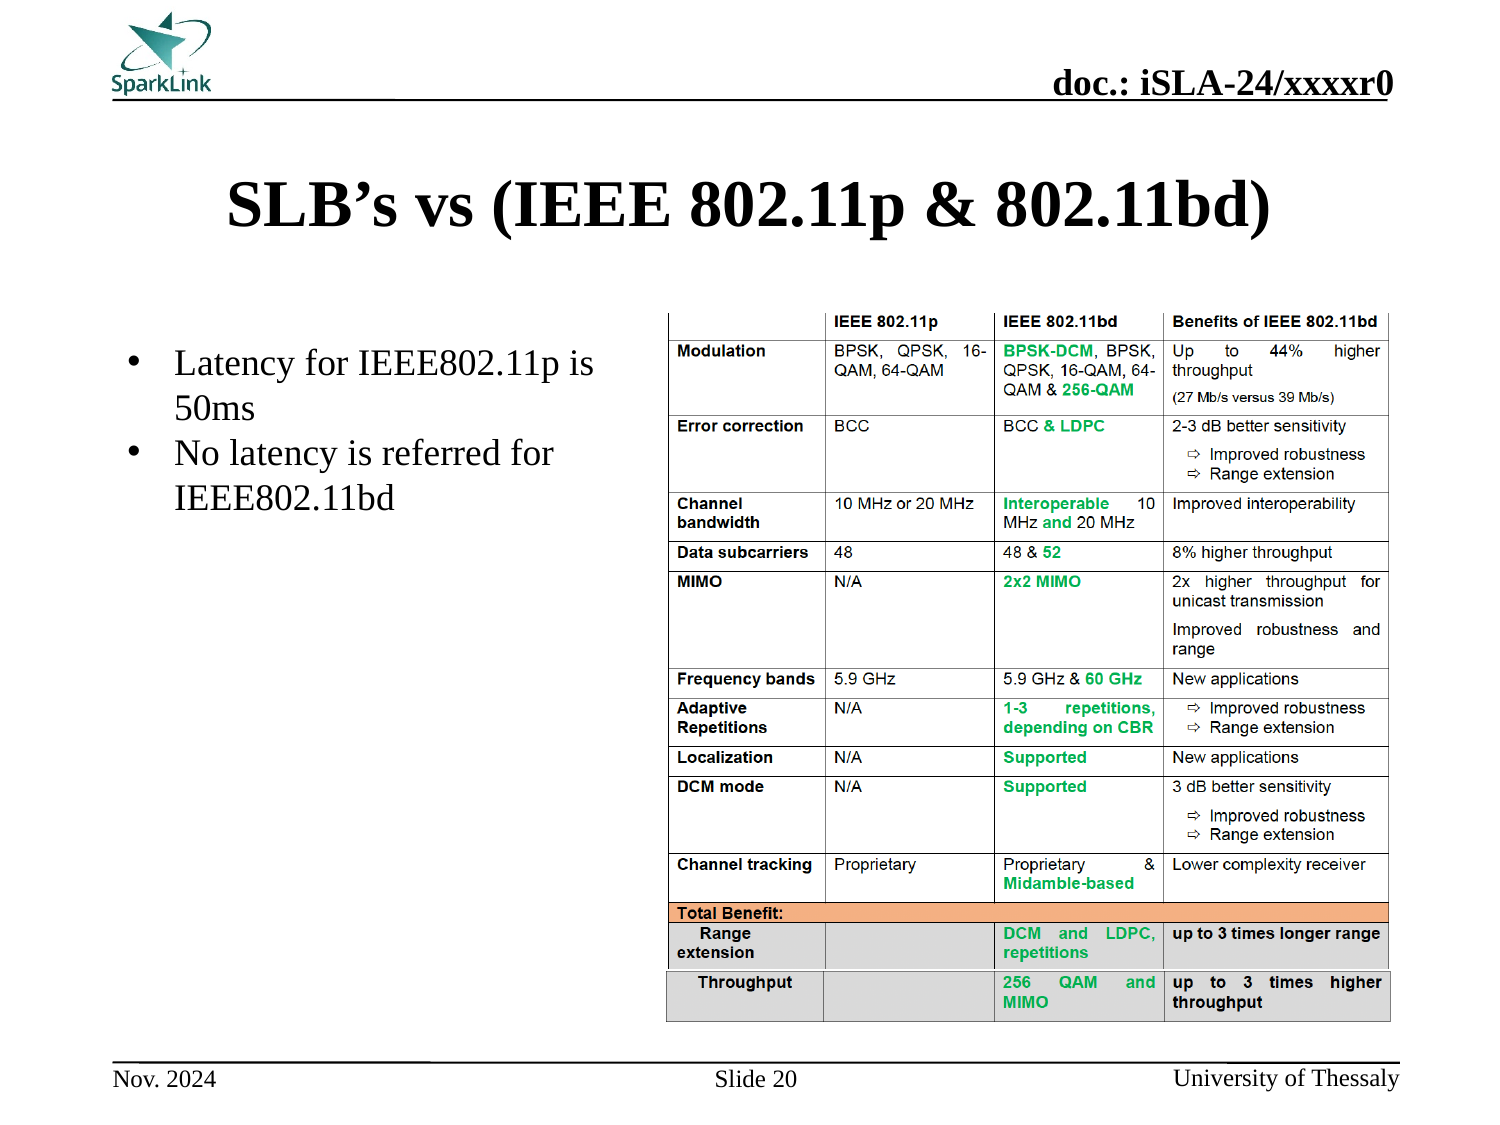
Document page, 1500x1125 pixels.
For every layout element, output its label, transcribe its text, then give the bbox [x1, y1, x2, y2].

picture [660, 313, 1394, 1026]
title SLB’s vs (IEEE 802.11p & 802.11bd) [112, 112, 1388, 288]
text_box Latency for IEEE802.11p is 50ms No latency is referred for IEEE802.11bd [112, 330, 654, 571]
picture [110, 6, 211, 96]
slide_number Slide 20 [712, 1061, 800, 1123]
